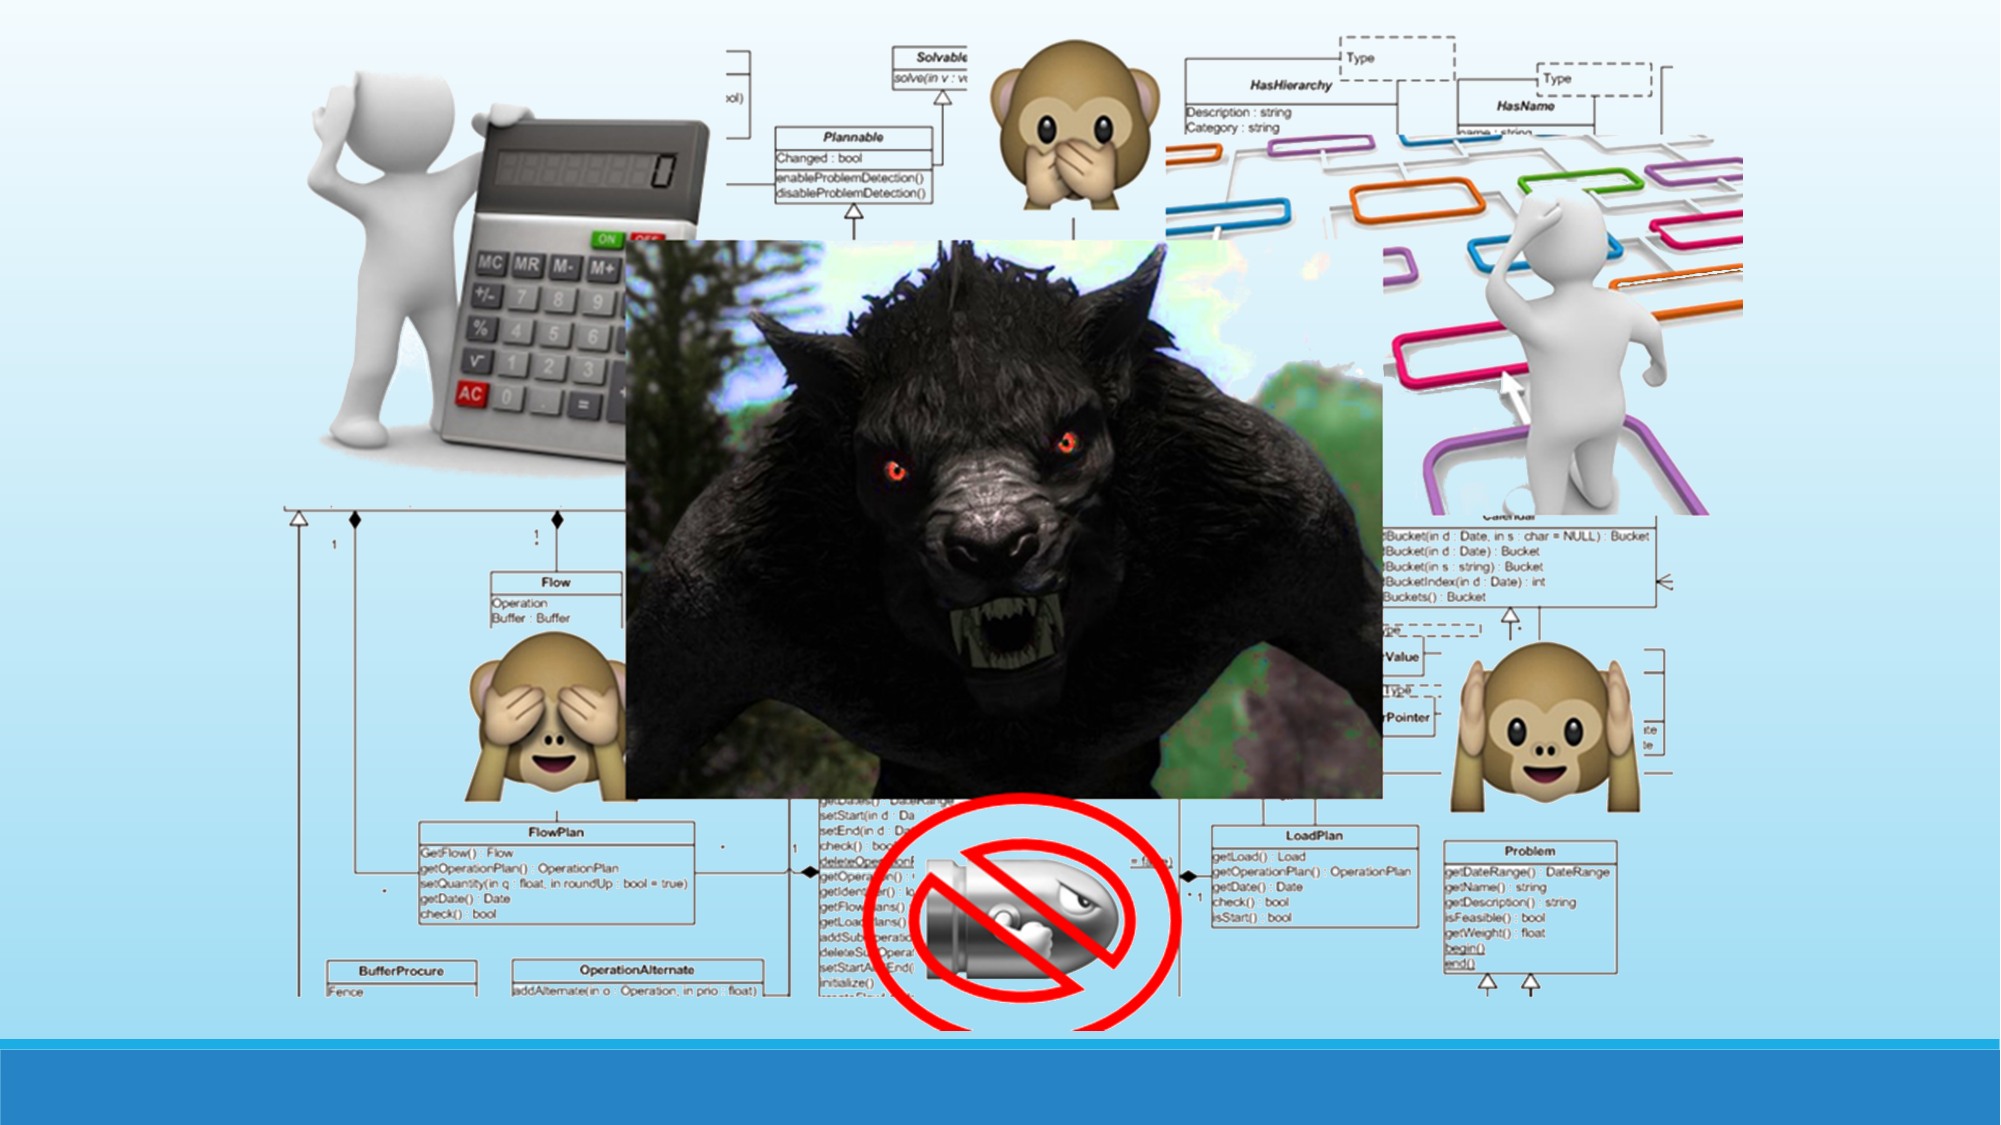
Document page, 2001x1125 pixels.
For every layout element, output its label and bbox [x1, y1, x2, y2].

picture [251, 17, 1743, 1032]
